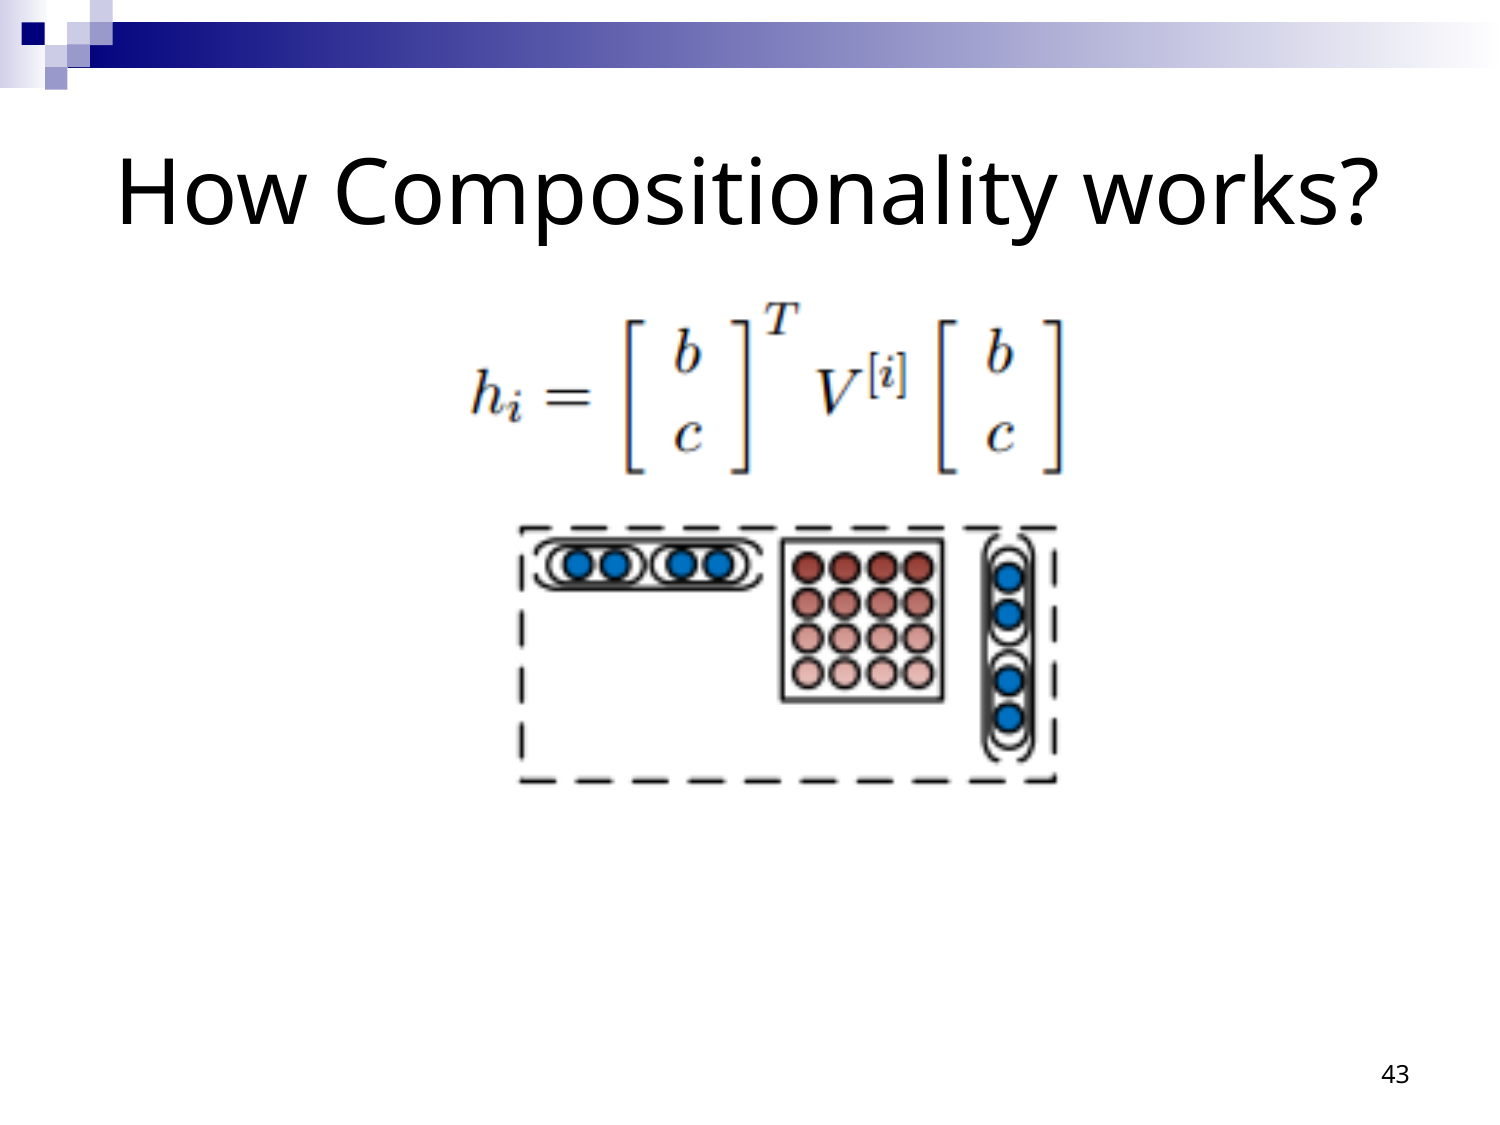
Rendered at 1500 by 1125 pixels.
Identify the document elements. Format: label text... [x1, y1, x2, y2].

picture [462, 277, 1079, 488]
picture [512, 523, 1076, 788]
slide_number 43 [1074, 1024, 1426, 1101]
text_box How Compositionality works? [99, 74, 1450, 300]
